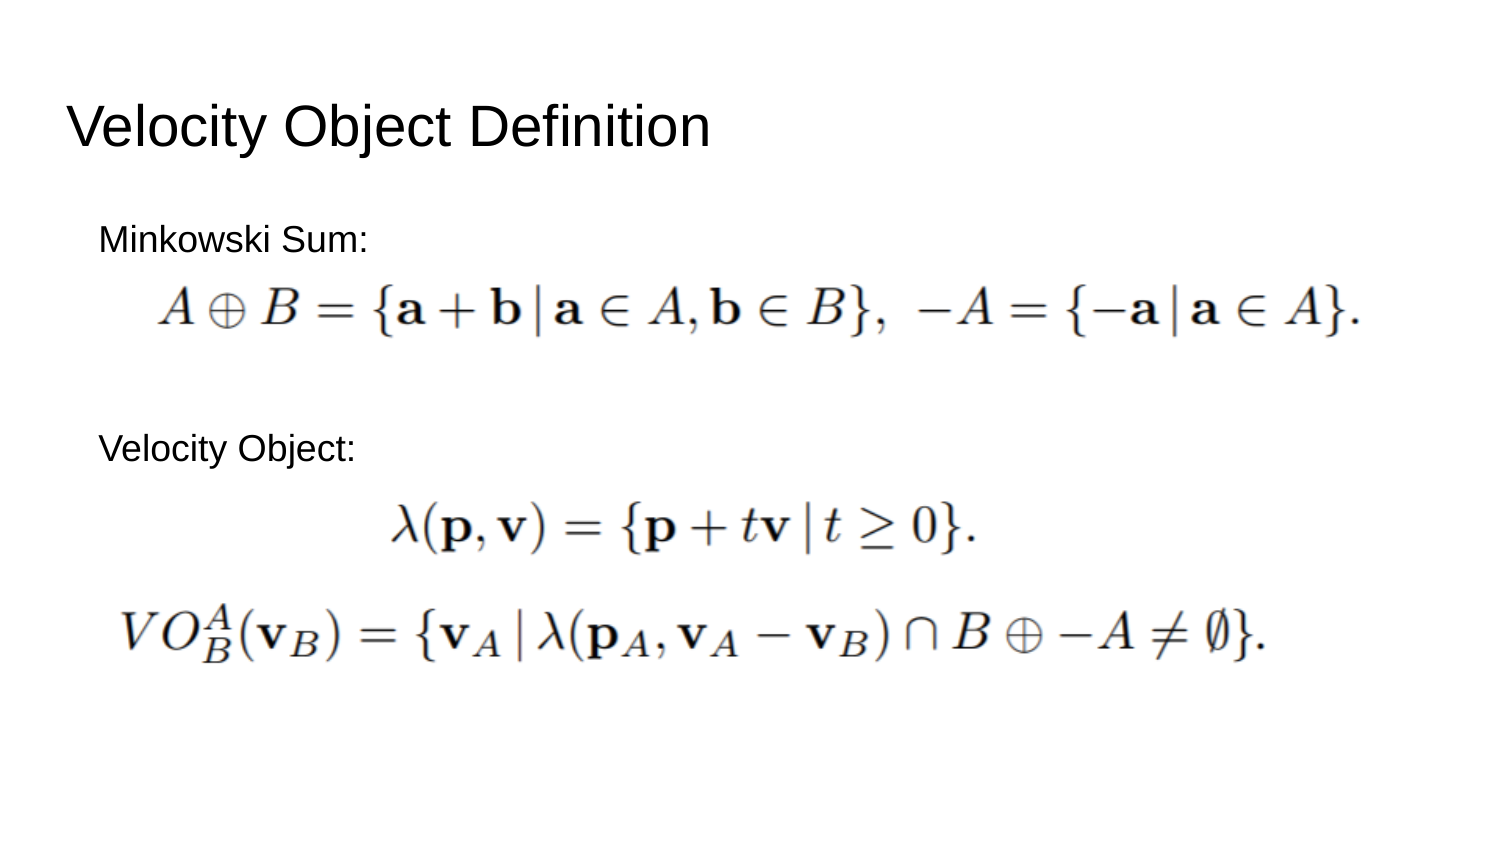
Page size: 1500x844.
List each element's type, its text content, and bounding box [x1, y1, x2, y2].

picture [347, 478, 1022, 586]
text_box Minkowski Sum: [83, 200, 1287, 341]
picture [76, 603, 1293, 687]
text_box Velocity Object: [83, 409, 1287, 550]
title Velocity Object Definition [51, 72, 1449, 167]
picture [125, 258, 1395, 363]
